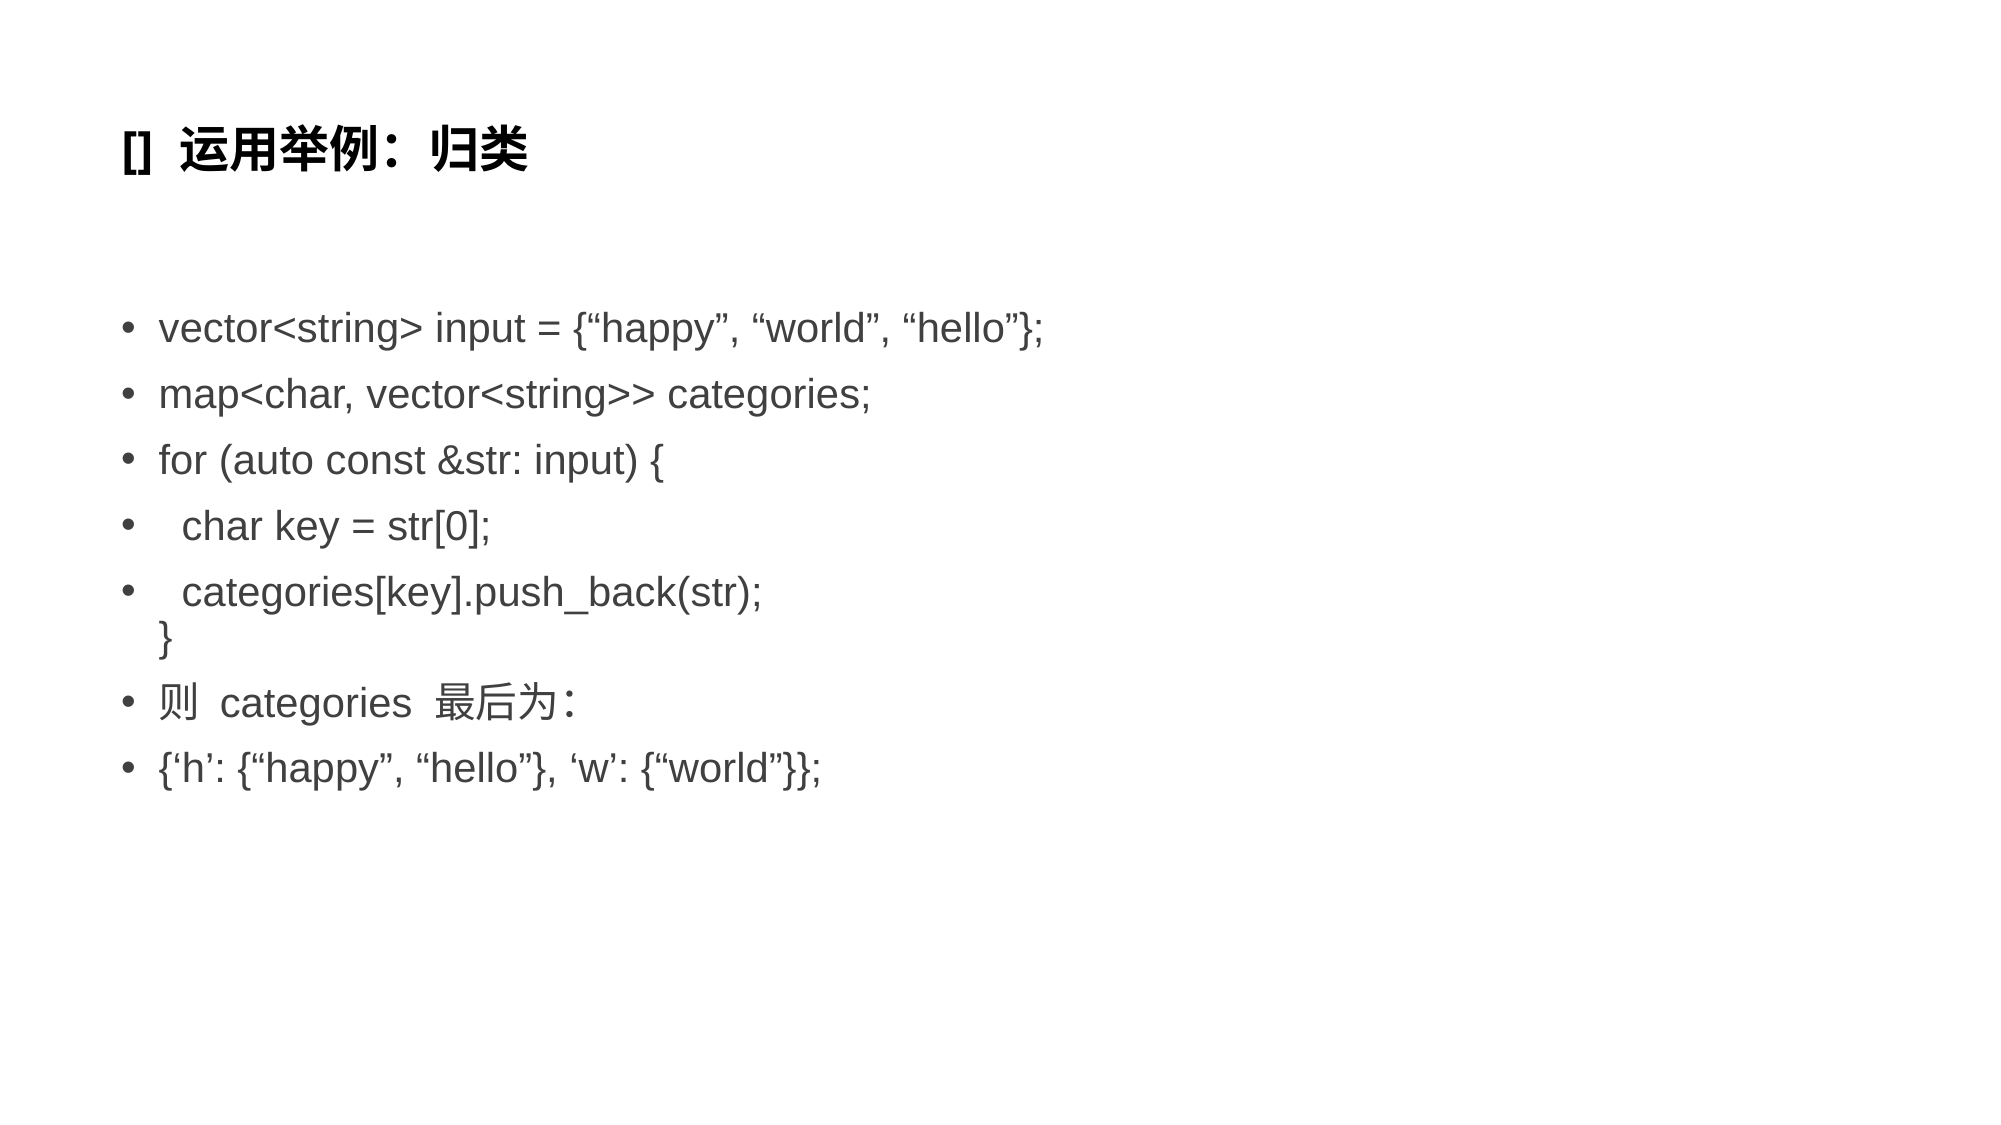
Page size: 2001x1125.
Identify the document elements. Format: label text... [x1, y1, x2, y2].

title [] 运用举例：归类 [106, 42, 1832, 260]
list vector<string> input = {“happy”, “world”, “hello”}; map<char, vector<string>> categories; for (auto const &str: input) { char key = str[0]; categories[key].push_back(str); } 则 categories 最后为： {‘h’: {“happy”, “hello”}, ‘w’: {“world”}}; [106, 299, 1832, 1014]
